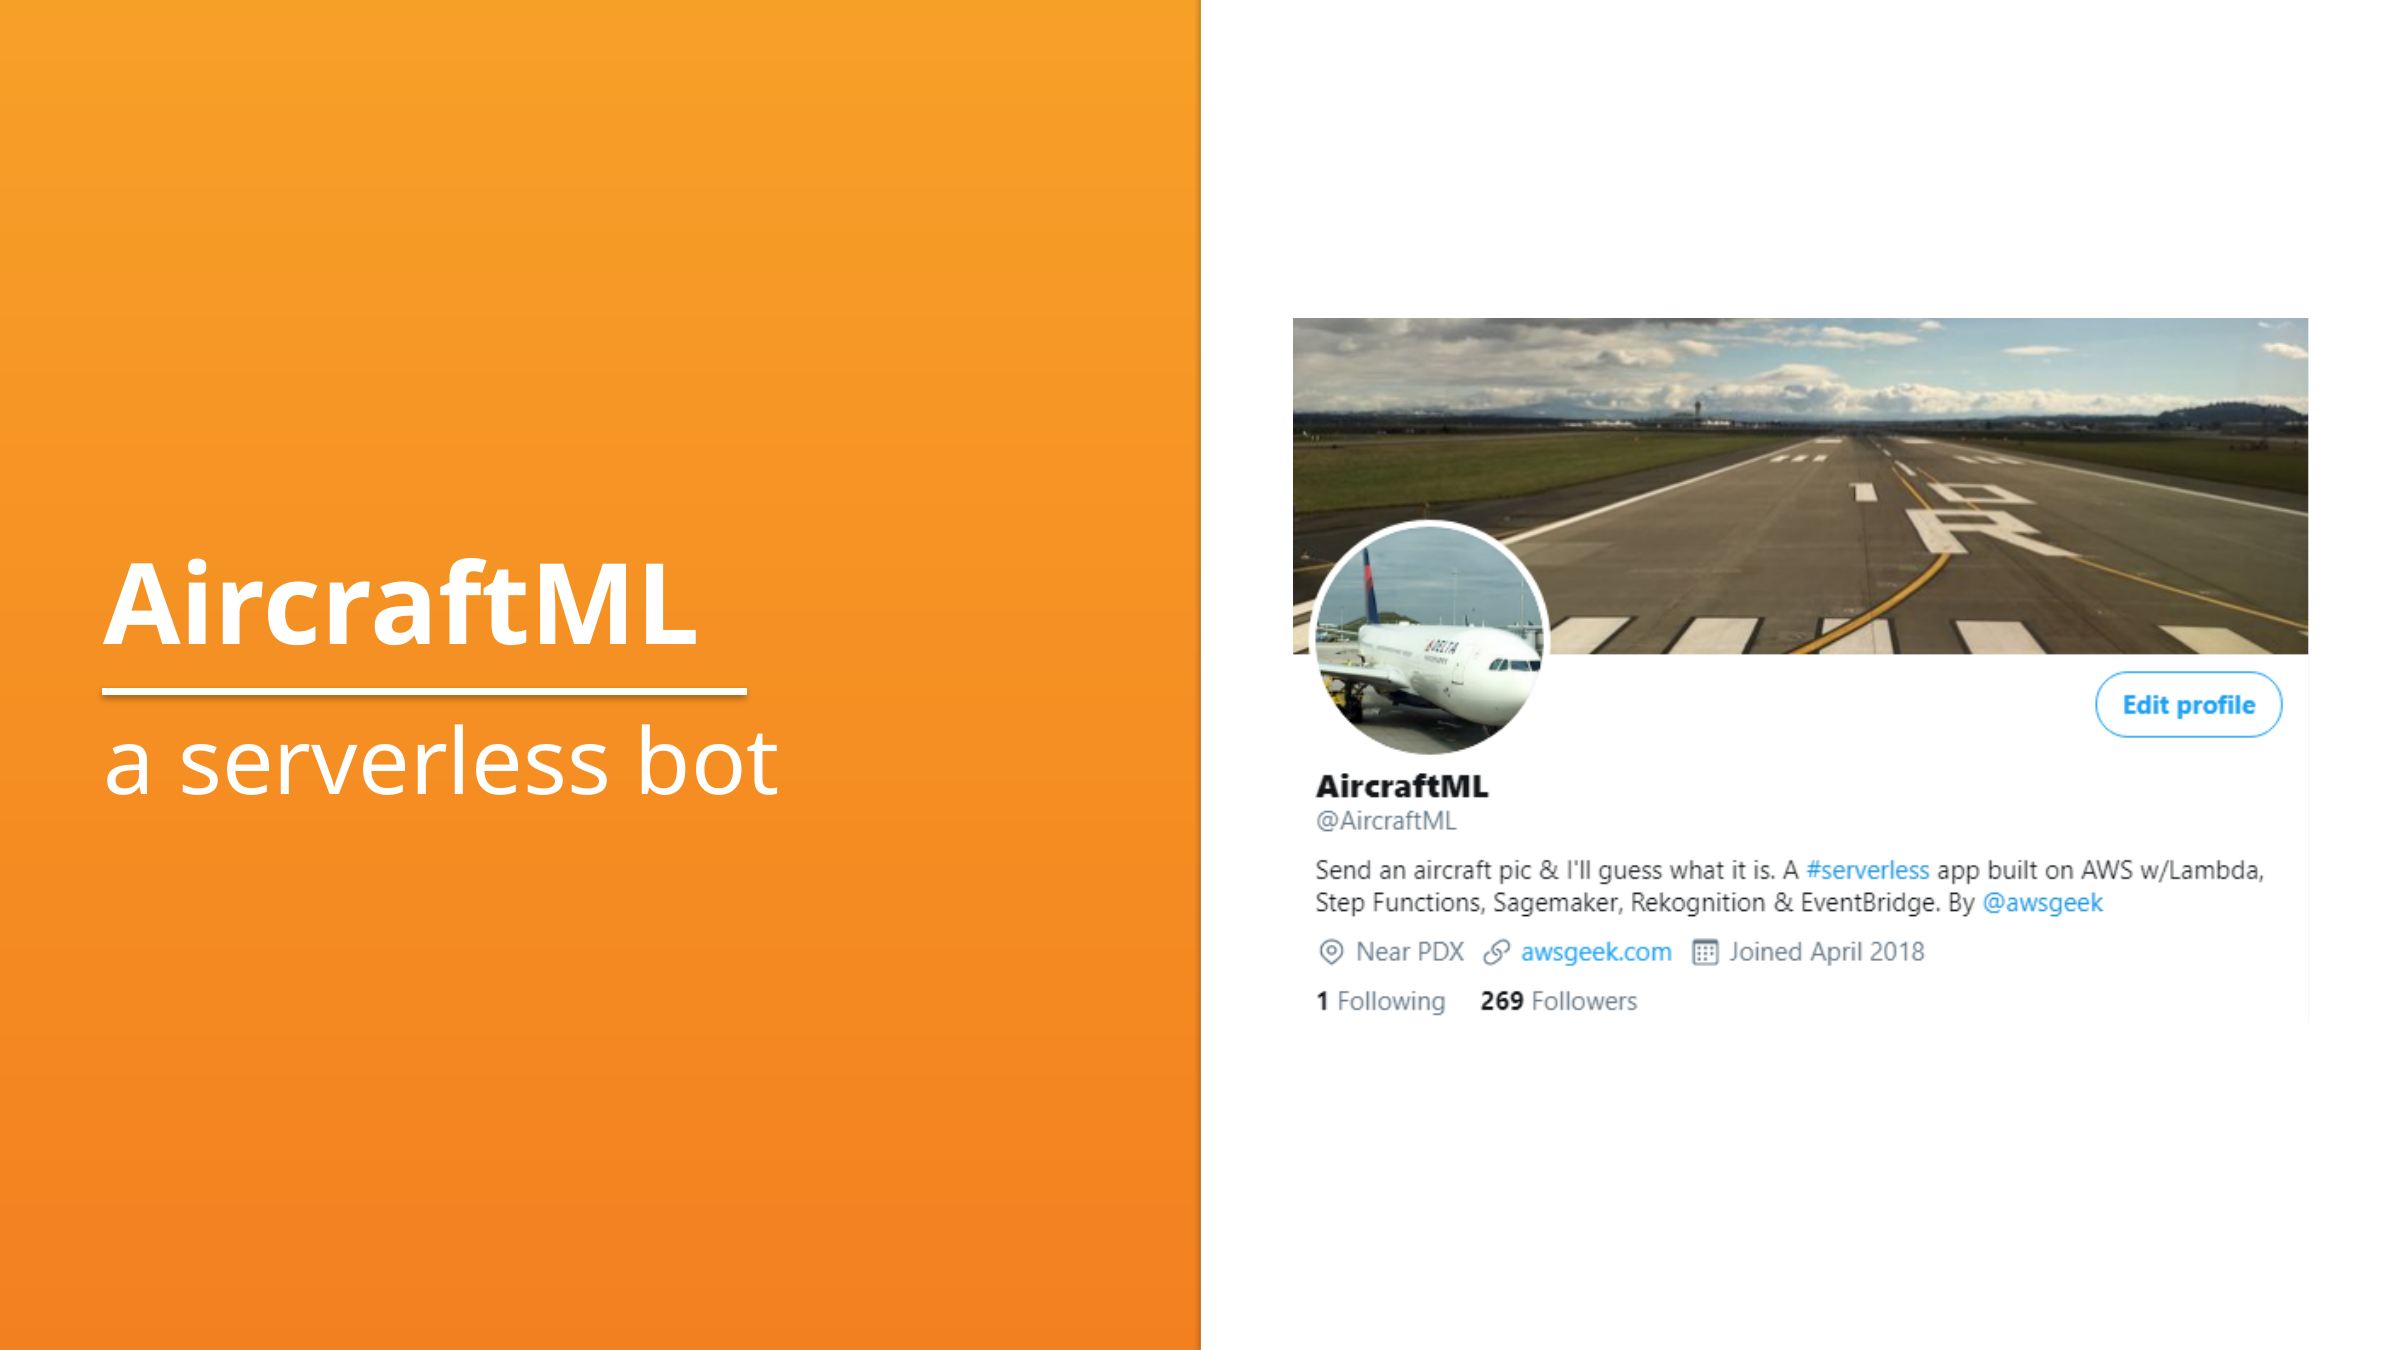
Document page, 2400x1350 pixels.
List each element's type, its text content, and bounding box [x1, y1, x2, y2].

text_box AircraftML [88, 524, 954, 643]
text_box a serverless bot [88, 695, 818, 798]
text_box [1200, 0, 2400, 1350]
